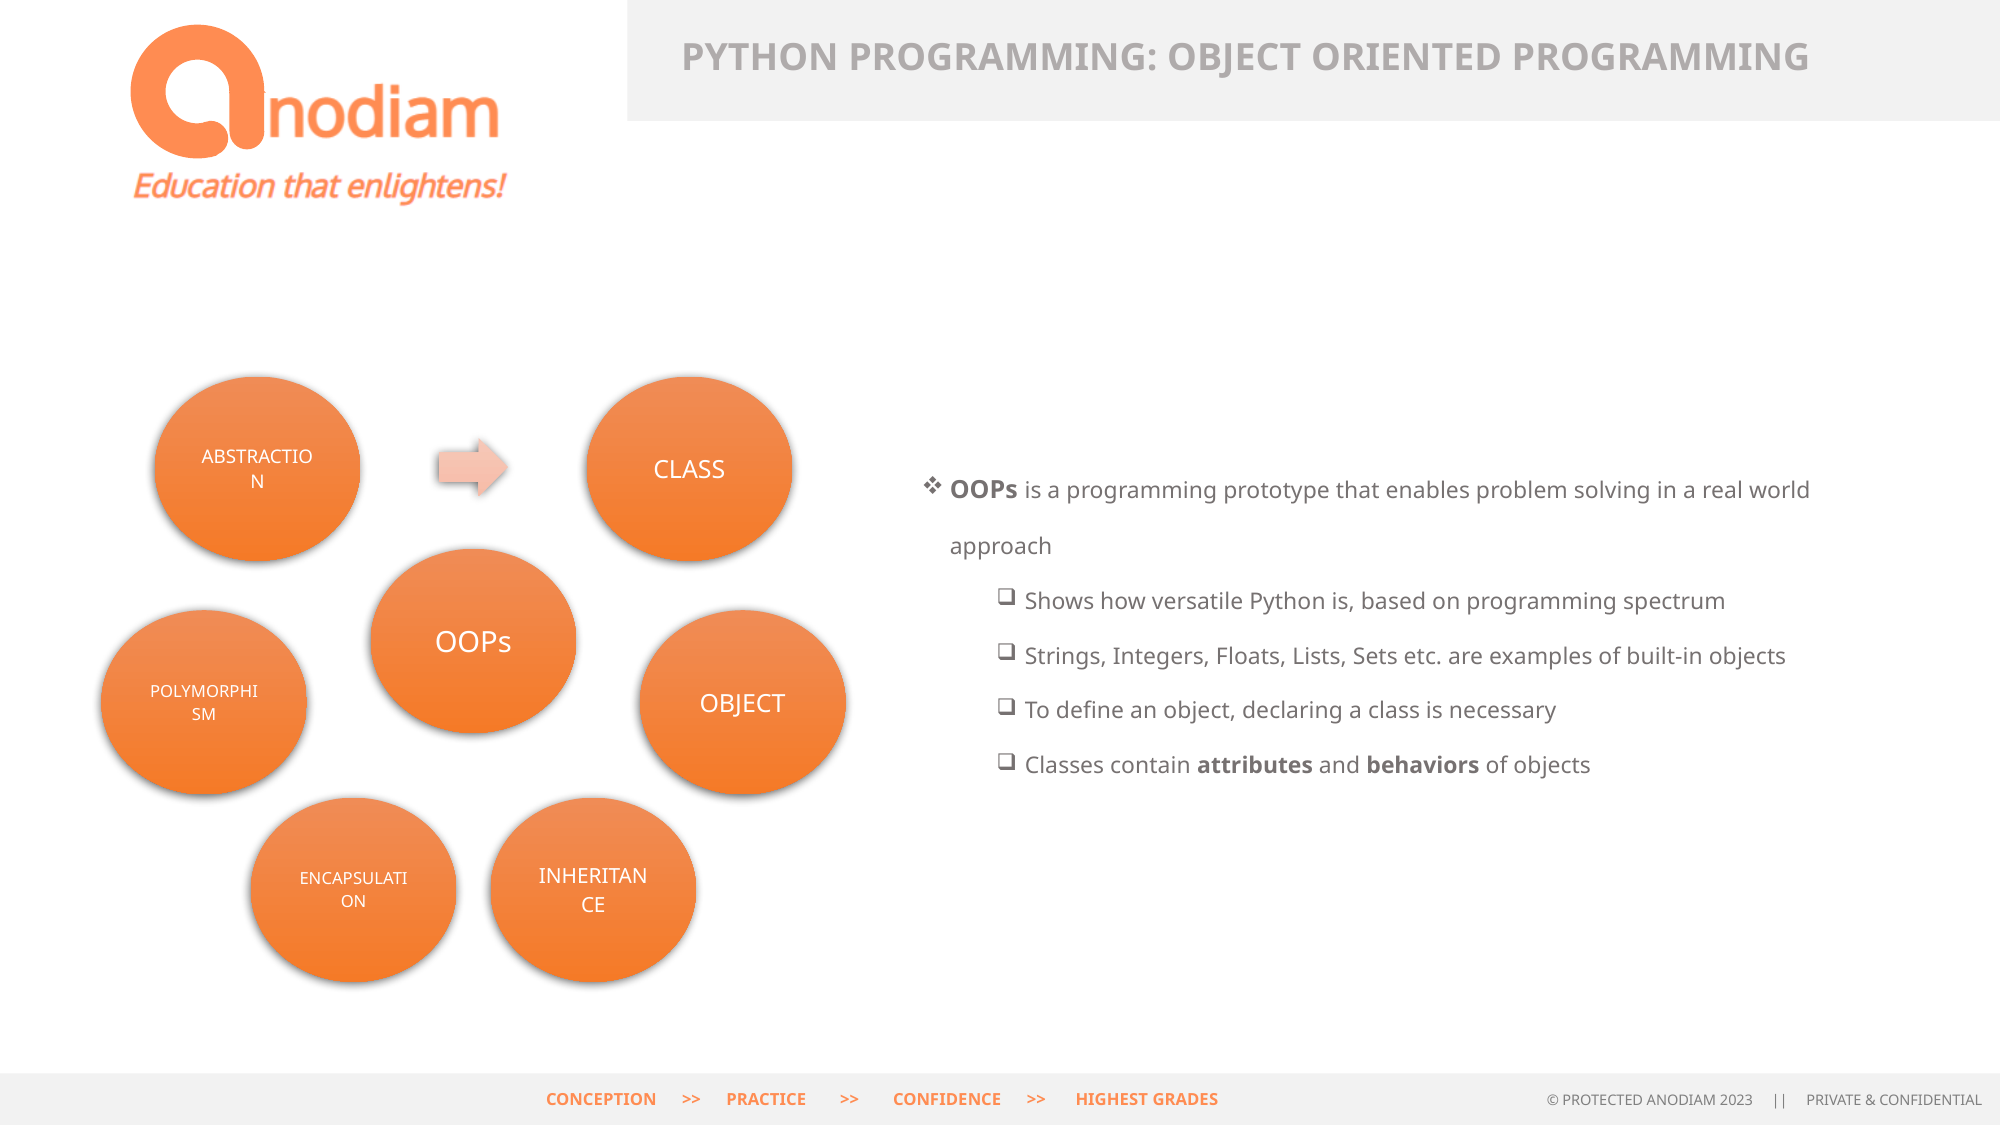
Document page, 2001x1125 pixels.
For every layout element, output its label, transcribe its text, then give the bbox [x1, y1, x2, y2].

text_box [626, 0, 2000, 122]
text_box OOPs is a programming prototype that enables problem solving in a real world approach Shows how versatile Python is, based on programming spectrum Strings, Integers, Floats, Lists, Sets etc. are examples of built-in objects To define an object, declaring a class is necessary Classes contain attributes and behaviors of objects [906, 436, 1905, 786]
text_box Python Programming: Object Oriented Programming [666, 25, 1827, 86]
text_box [112, 25, 519, 214]
text_box CONCEPTION >> PRACTICE >> CONFIDENCE >> HIGHEST GRADES © PROTECTED ANODIAM 2023 || PRIVATE & CONFIDENTIAL [0, 1072, 2000, 1125]
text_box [62, 272, 885, 1010]
